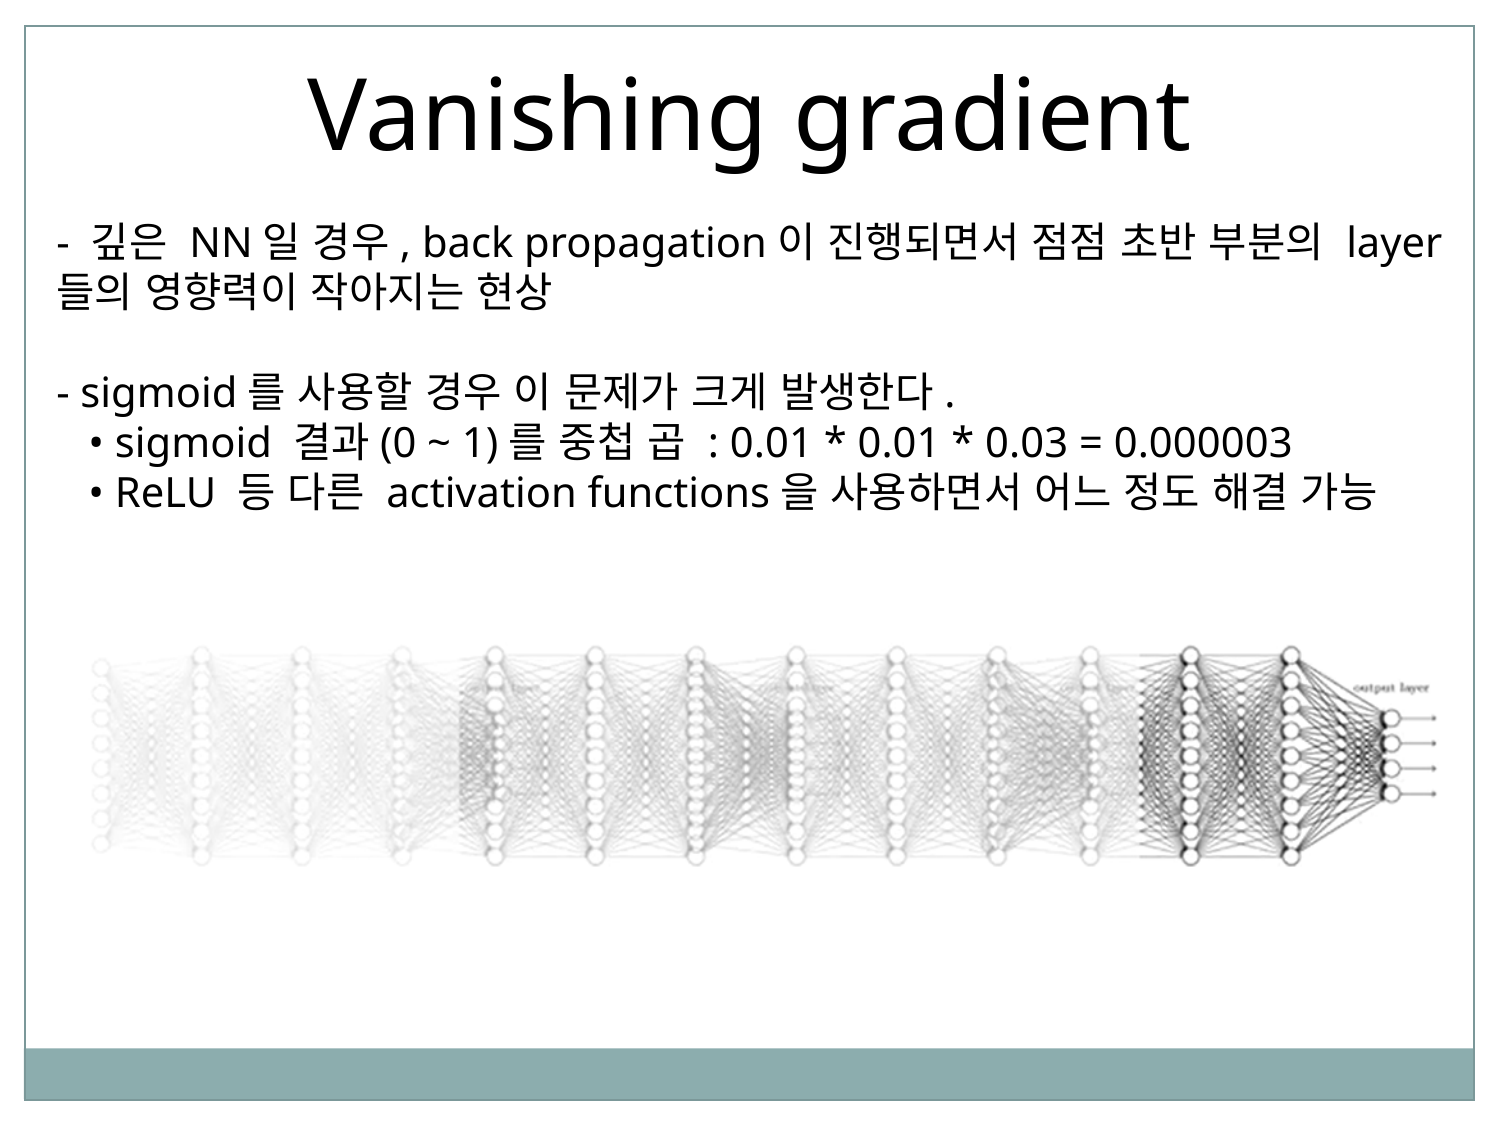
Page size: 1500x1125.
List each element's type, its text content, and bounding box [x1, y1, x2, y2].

text_box - 깊은 NN일 경우, back propagation이 진행되면서 점점 초반 부분의 layer들의 영향력이 작아지는 현상 - sigmoid를 사용할 경우 이 문제가 크게 발생한다. • sigmoid 결과(0 ~ 1)를 중첩 곱 : 0.01 * 0.01 * 0.03 = 0.000003 • ReLU 등 다른 activation functions을 사용하면서 어느 정도 해결 가능 [41, 208, 1459, 523]
text_box Vanishing gradient [41, 42, 1459, 178]
picture [29, 597, 1471, 913]
